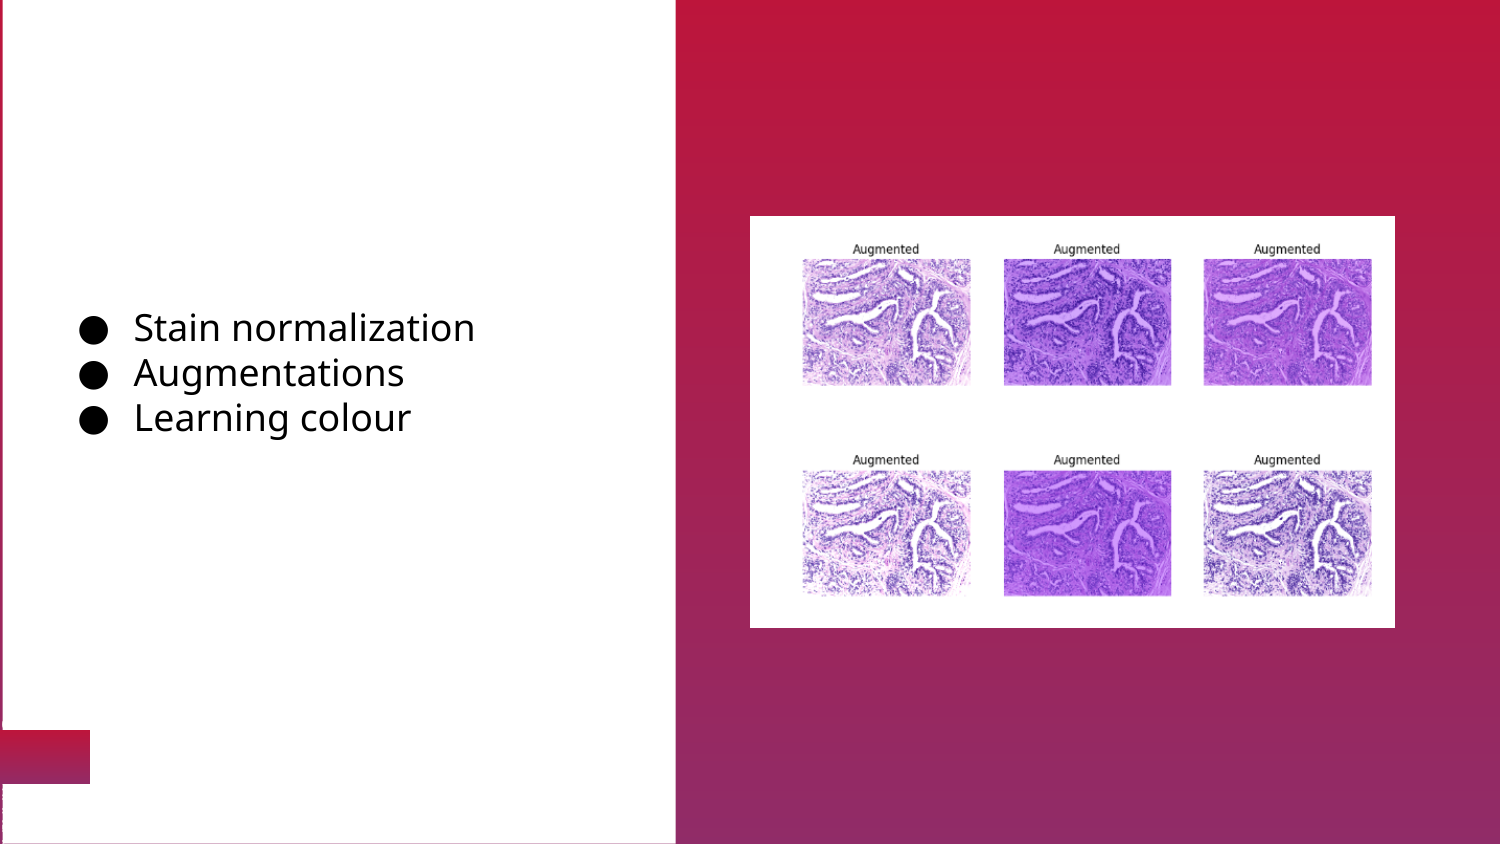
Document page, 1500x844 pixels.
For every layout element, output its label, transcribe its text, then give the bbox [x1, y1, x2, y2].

text_box [0, 730, 90, 784]
title Stain normalization Augmentations Learning colour [43, 210, 635, 454]
picture [749, 215, 1396, 628]
text_box [2, 0, 676, 844]
